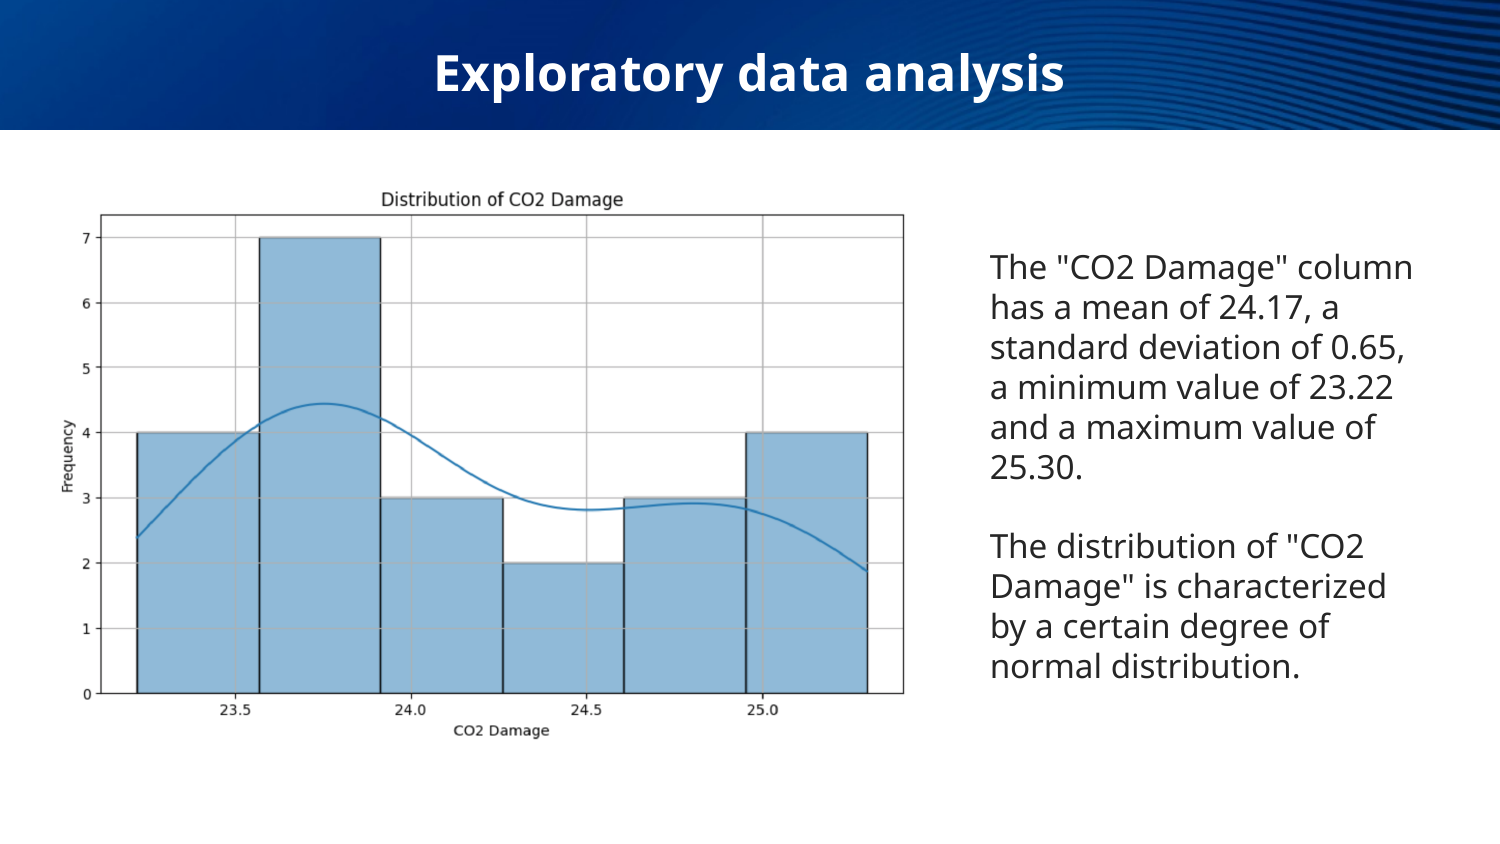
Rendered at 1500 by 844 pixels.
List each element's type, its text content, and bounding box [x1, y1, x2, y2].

text_box Exploratory data analysis [337, 34, 1149, 110]
text_box The "CO2 Damage" column has a mean of 24.17, a standard deviation of 0.65, a minimum value of 23.22 and a maximum value of 25.30. The distribution of "CO2 Damage" is characterized by a certain degree of normal distribution. [975, 238, 1447, 693]
picture [0, 0, 1500, 130]
picture [49, 184, 951, 753]
